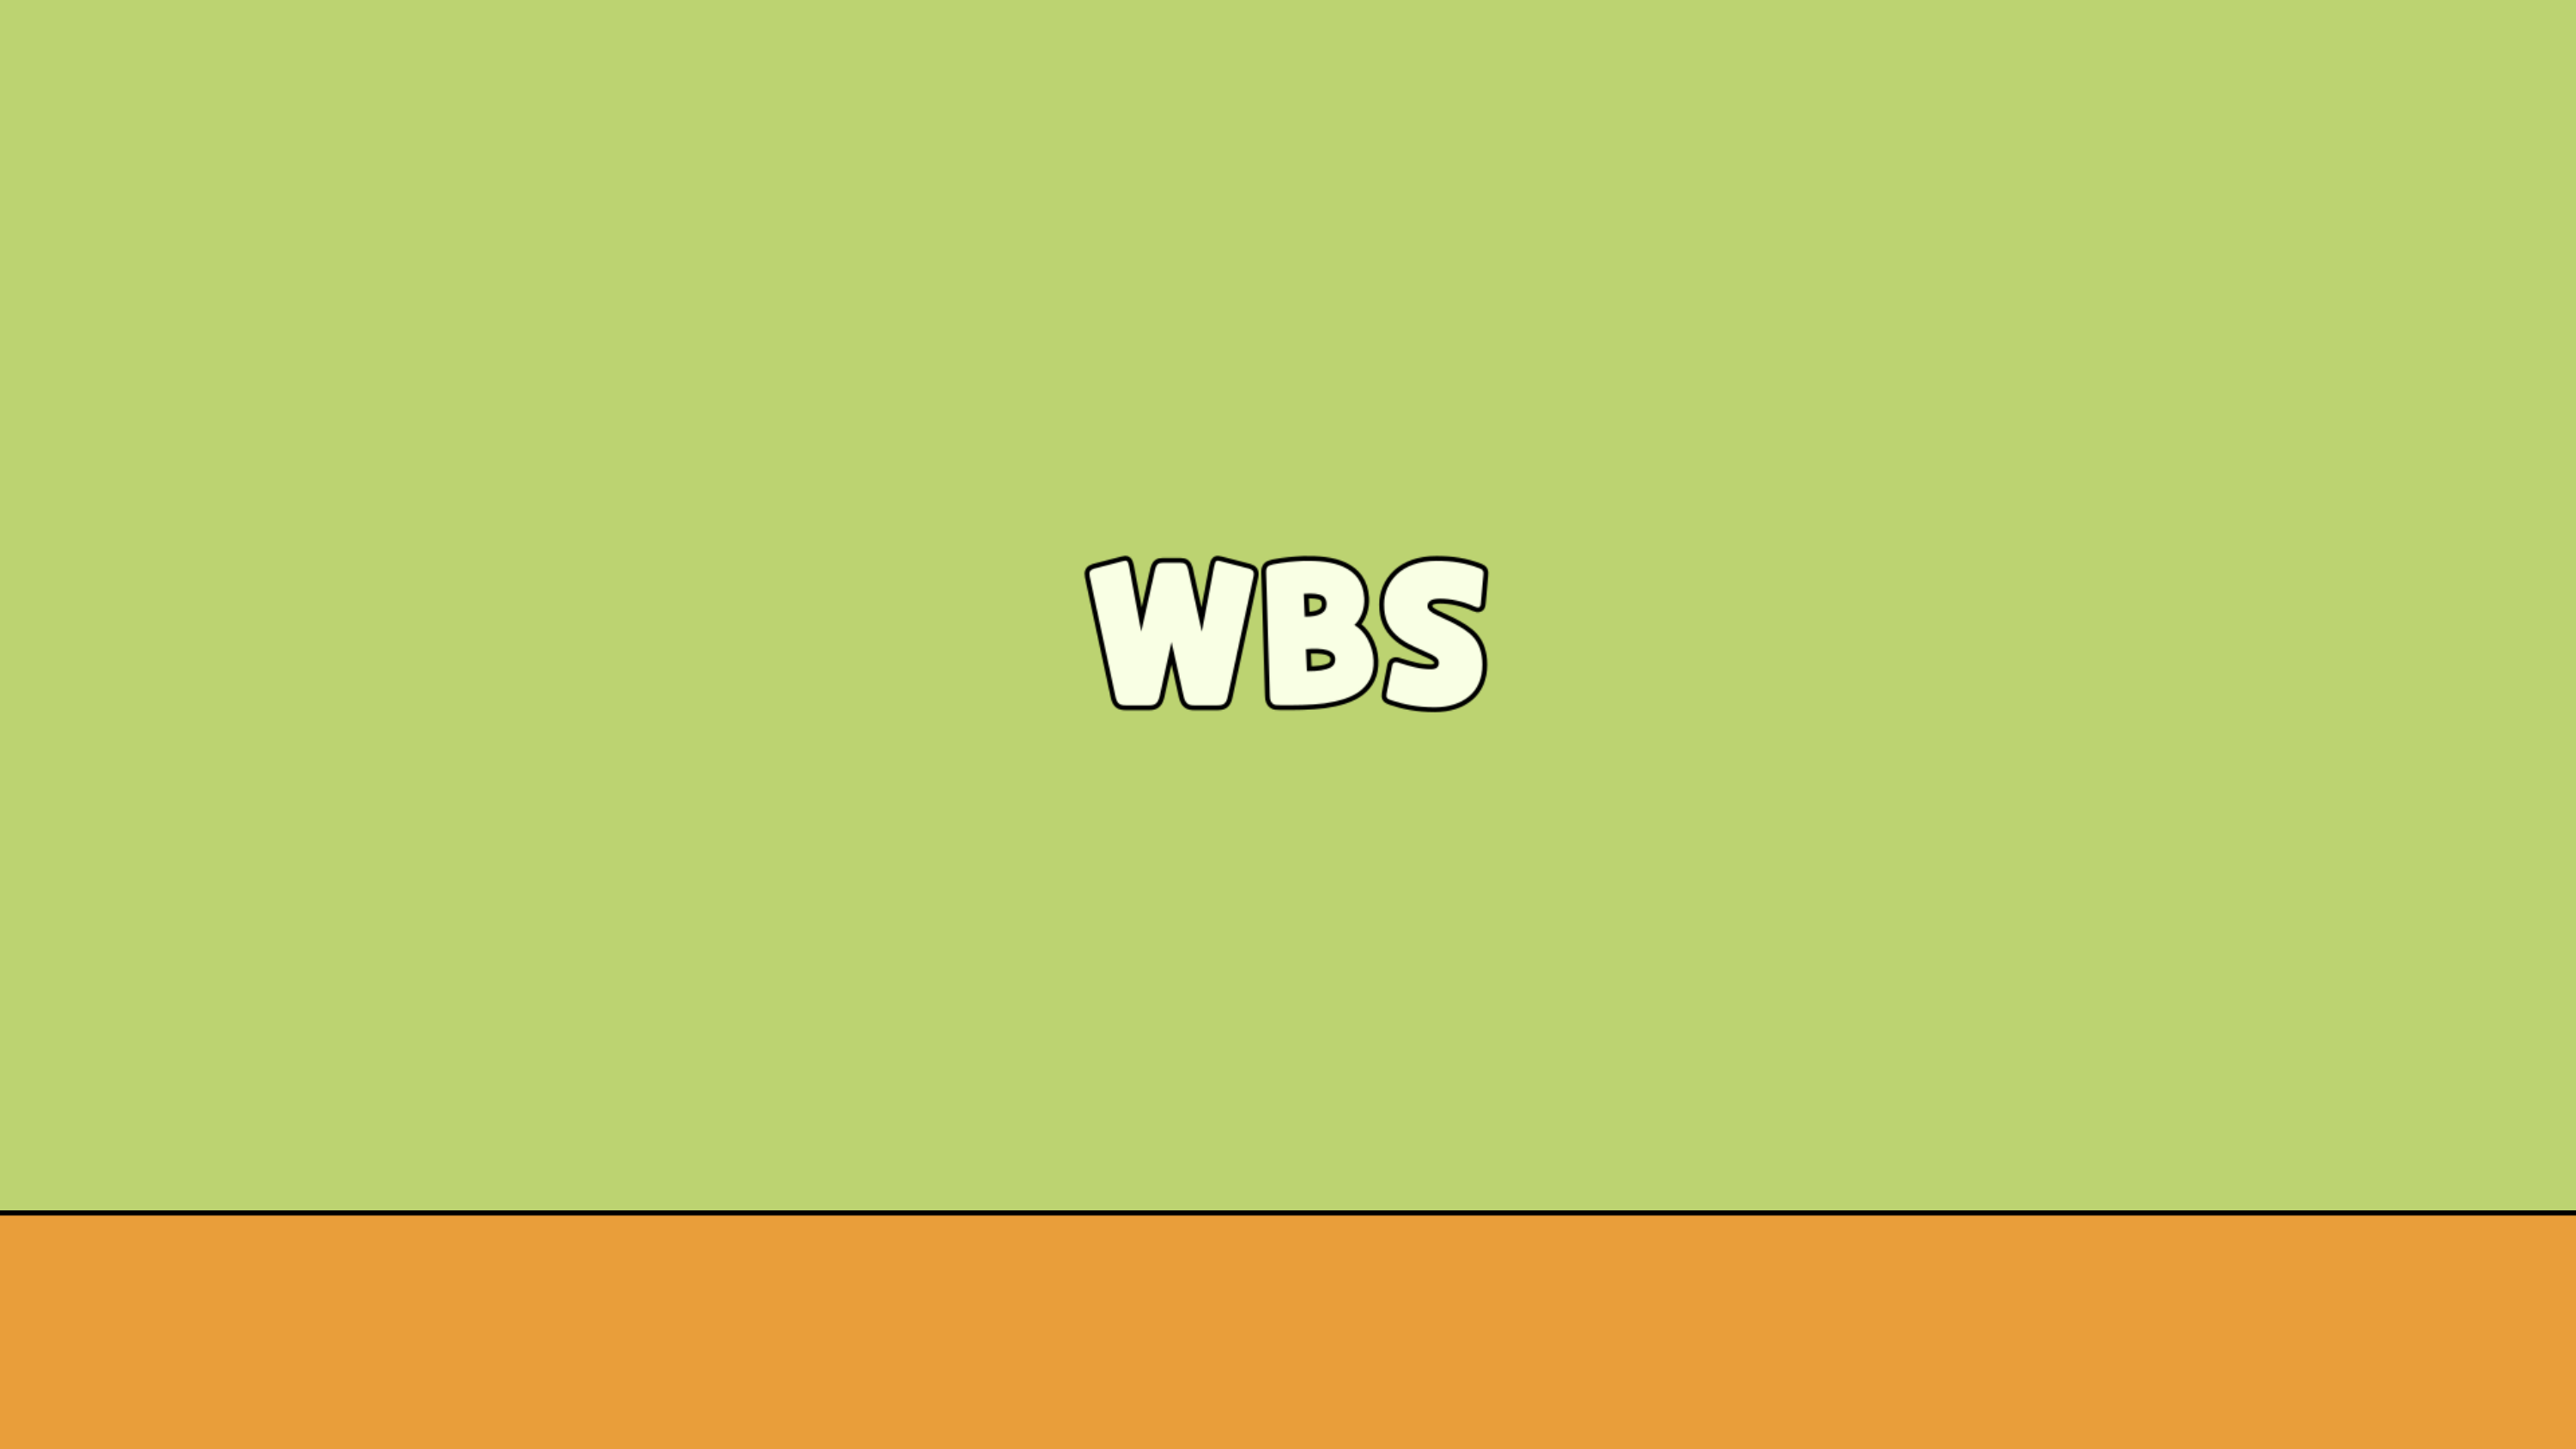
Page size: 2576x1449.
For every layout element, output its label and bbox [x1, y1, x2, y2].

picture [0, 423, 2421, 1045]
picture [0, 1210, 2576, 1449]
